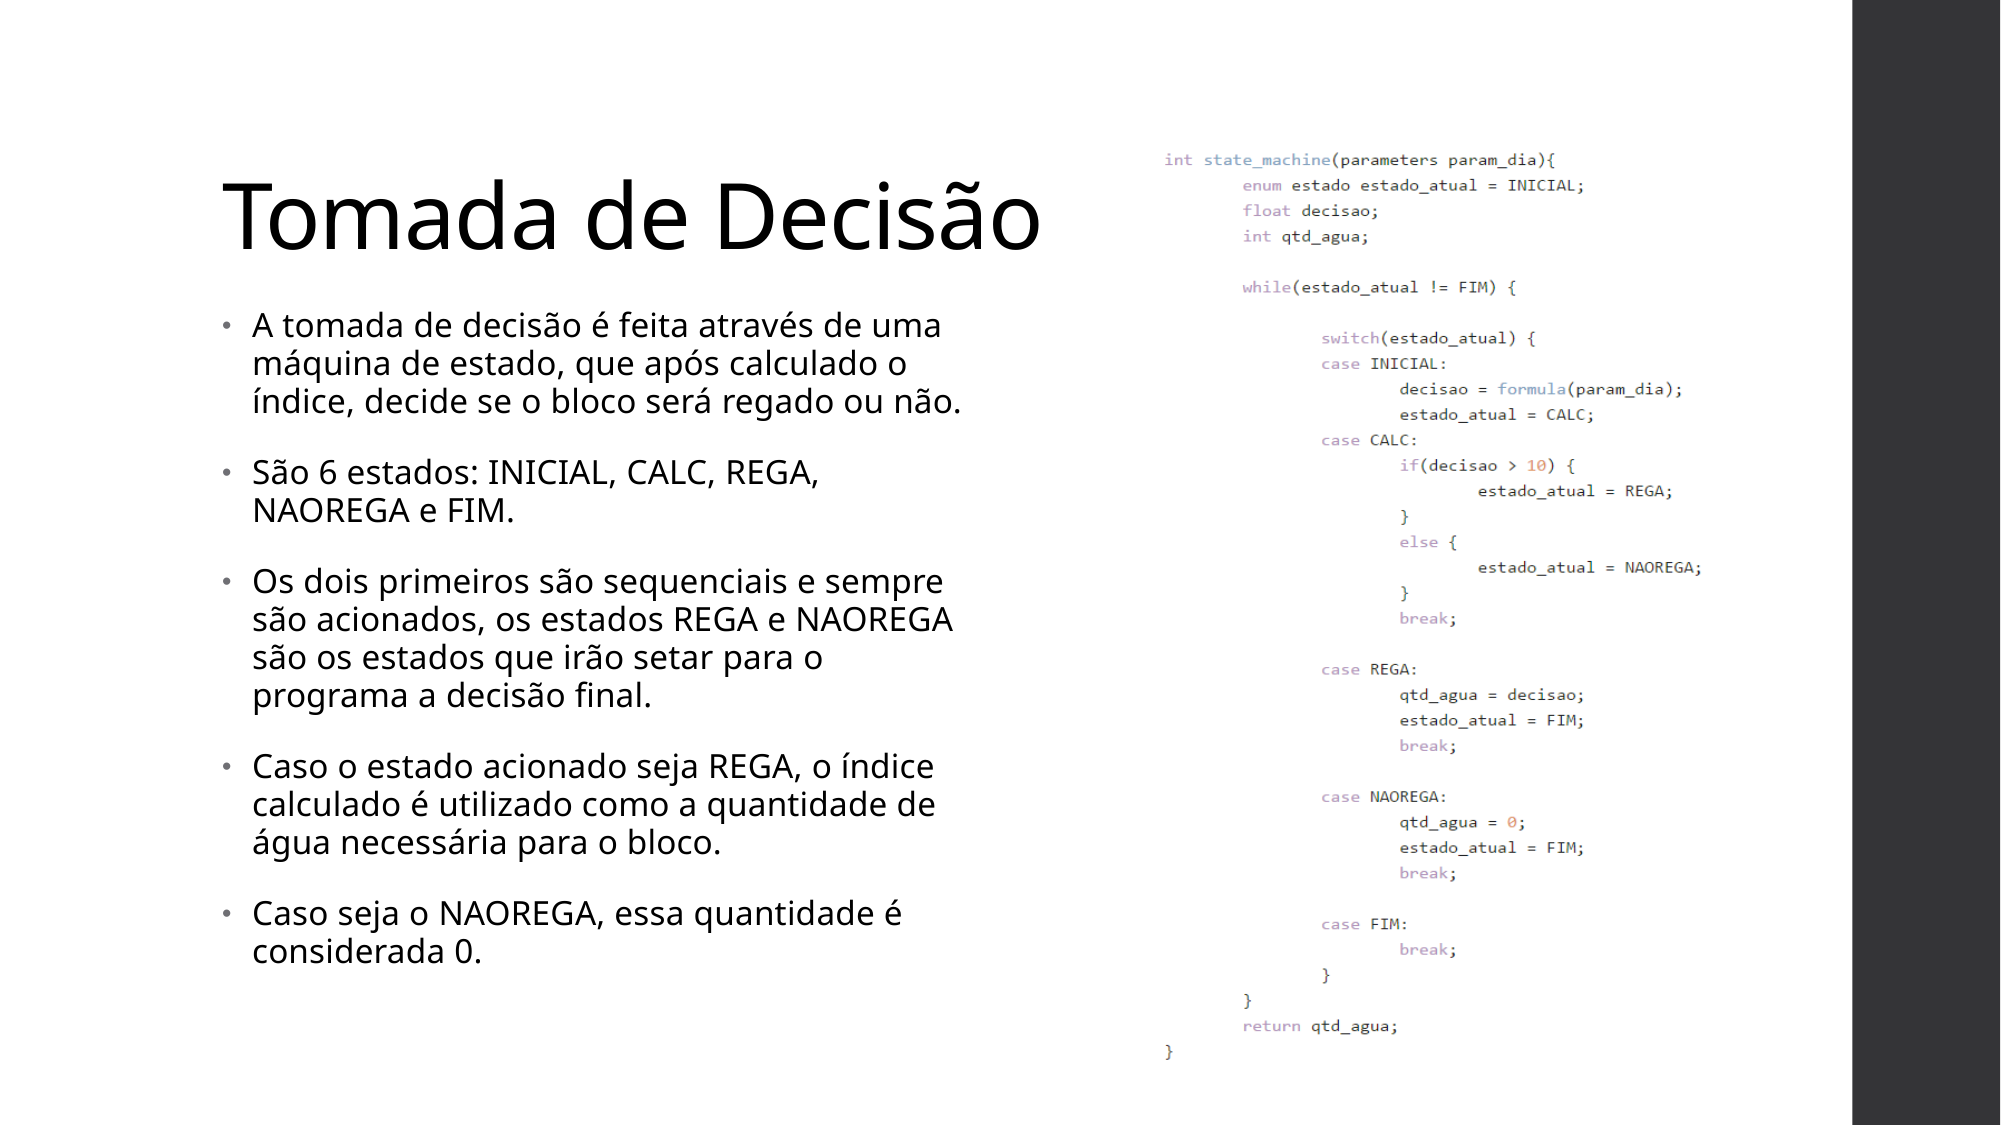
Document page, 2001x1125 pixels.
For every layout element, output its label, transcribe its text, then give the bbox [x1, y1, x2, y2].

list A tomada de decisão é feita através de uma máquina de estado, que após calculado o índice, decide se o bloco será regado ou não. São 6 estados: INICIAL, CALC, REGA, NAOREGA e FIM. Os dois primeiros são sequenciais e sempre são acionados, os estados REGA e NAOREGA são os estados que irão setar para o programa a decisão final. Caso o estado acionado seja REGA, o índice calculado é utilizado como a quantidade de água necessária para o bloco. Caso seja o NAOREGA, essa quantidade é considerada 0. [206, 299, 986, 1014]
picture [1164, 146, 1776, 1063]
title Tomada de Decisão [206, 60, 1797, 278]
